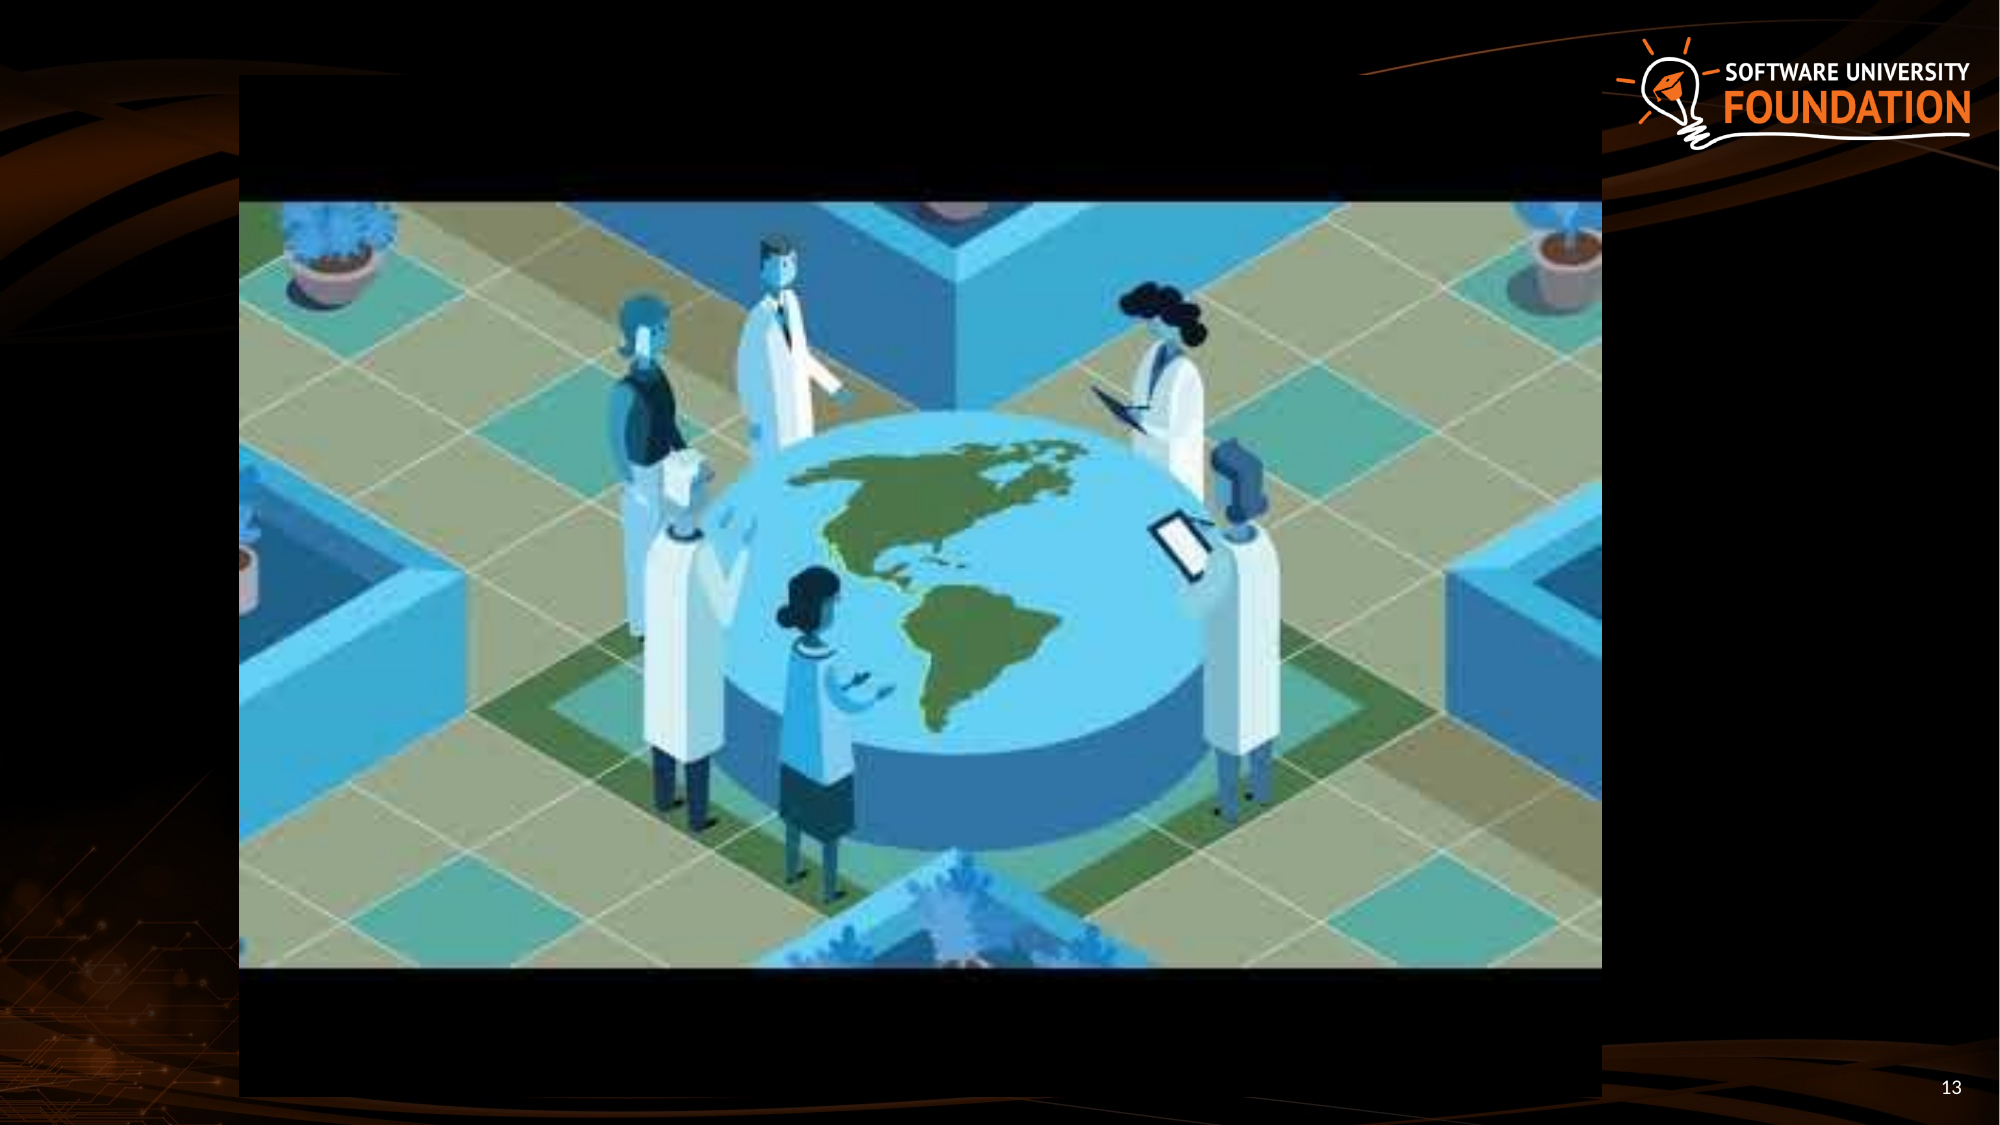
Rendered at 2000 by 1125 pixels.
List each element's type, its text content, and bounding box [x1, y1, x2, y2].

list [238, 74, 1603, 1098]
slide_number 13 [1897, 1070, 1968, 1103]
picture [0, 0, 2000, 1125]
